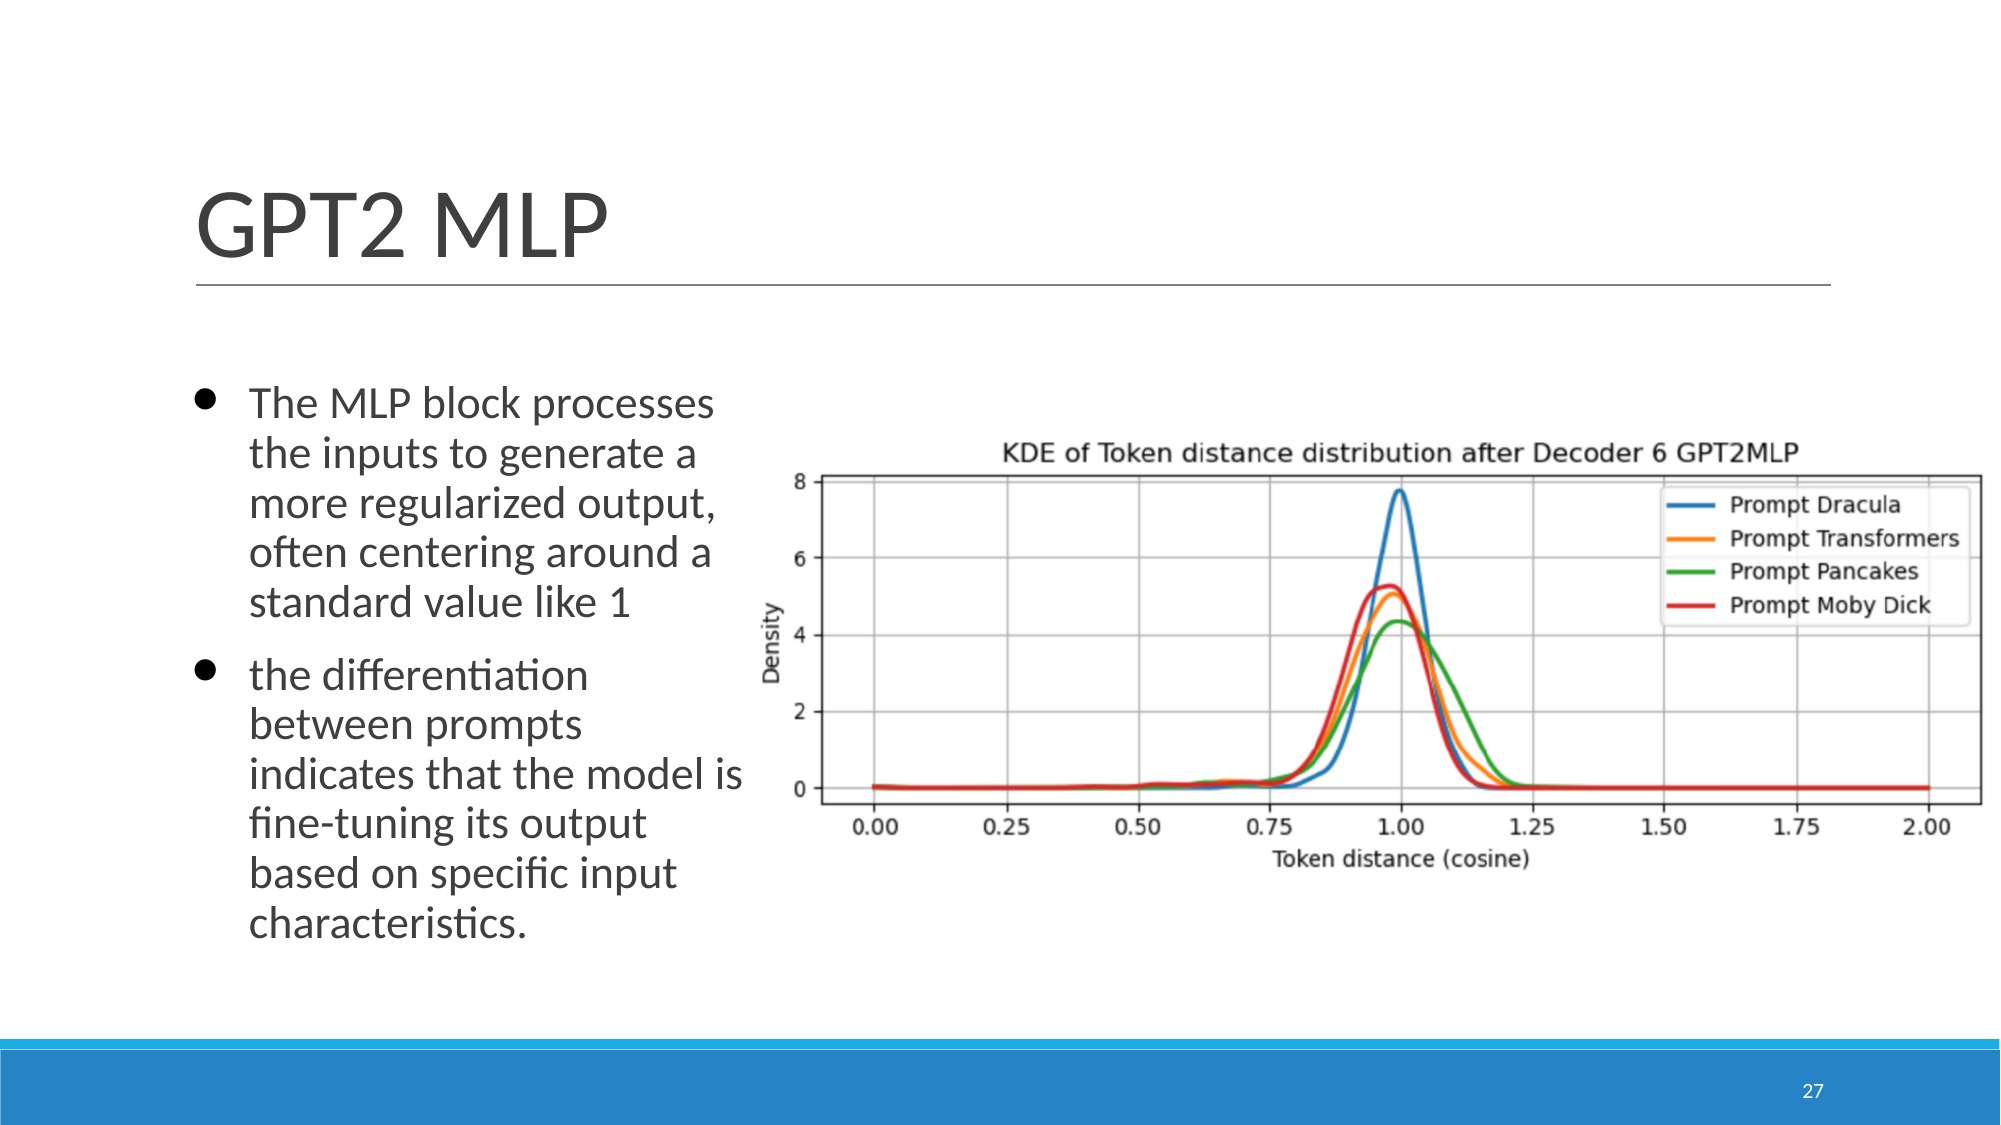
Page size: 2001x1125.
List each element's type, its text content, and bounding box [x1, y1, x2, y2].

slide_number ‹#› [1624, 1059, 1840, 1120]
list The MLP block processes the inputs to generate a more regularized output, often centering around a standard value like 1 the differentiation between prompts indicates that the model is fine-tuning its output based on specific input characteristics. [180, 302, 746, 963]
picture [745, 424, 2000, 880]
title GPT2 MLP [180, 47, 1830, 285]
